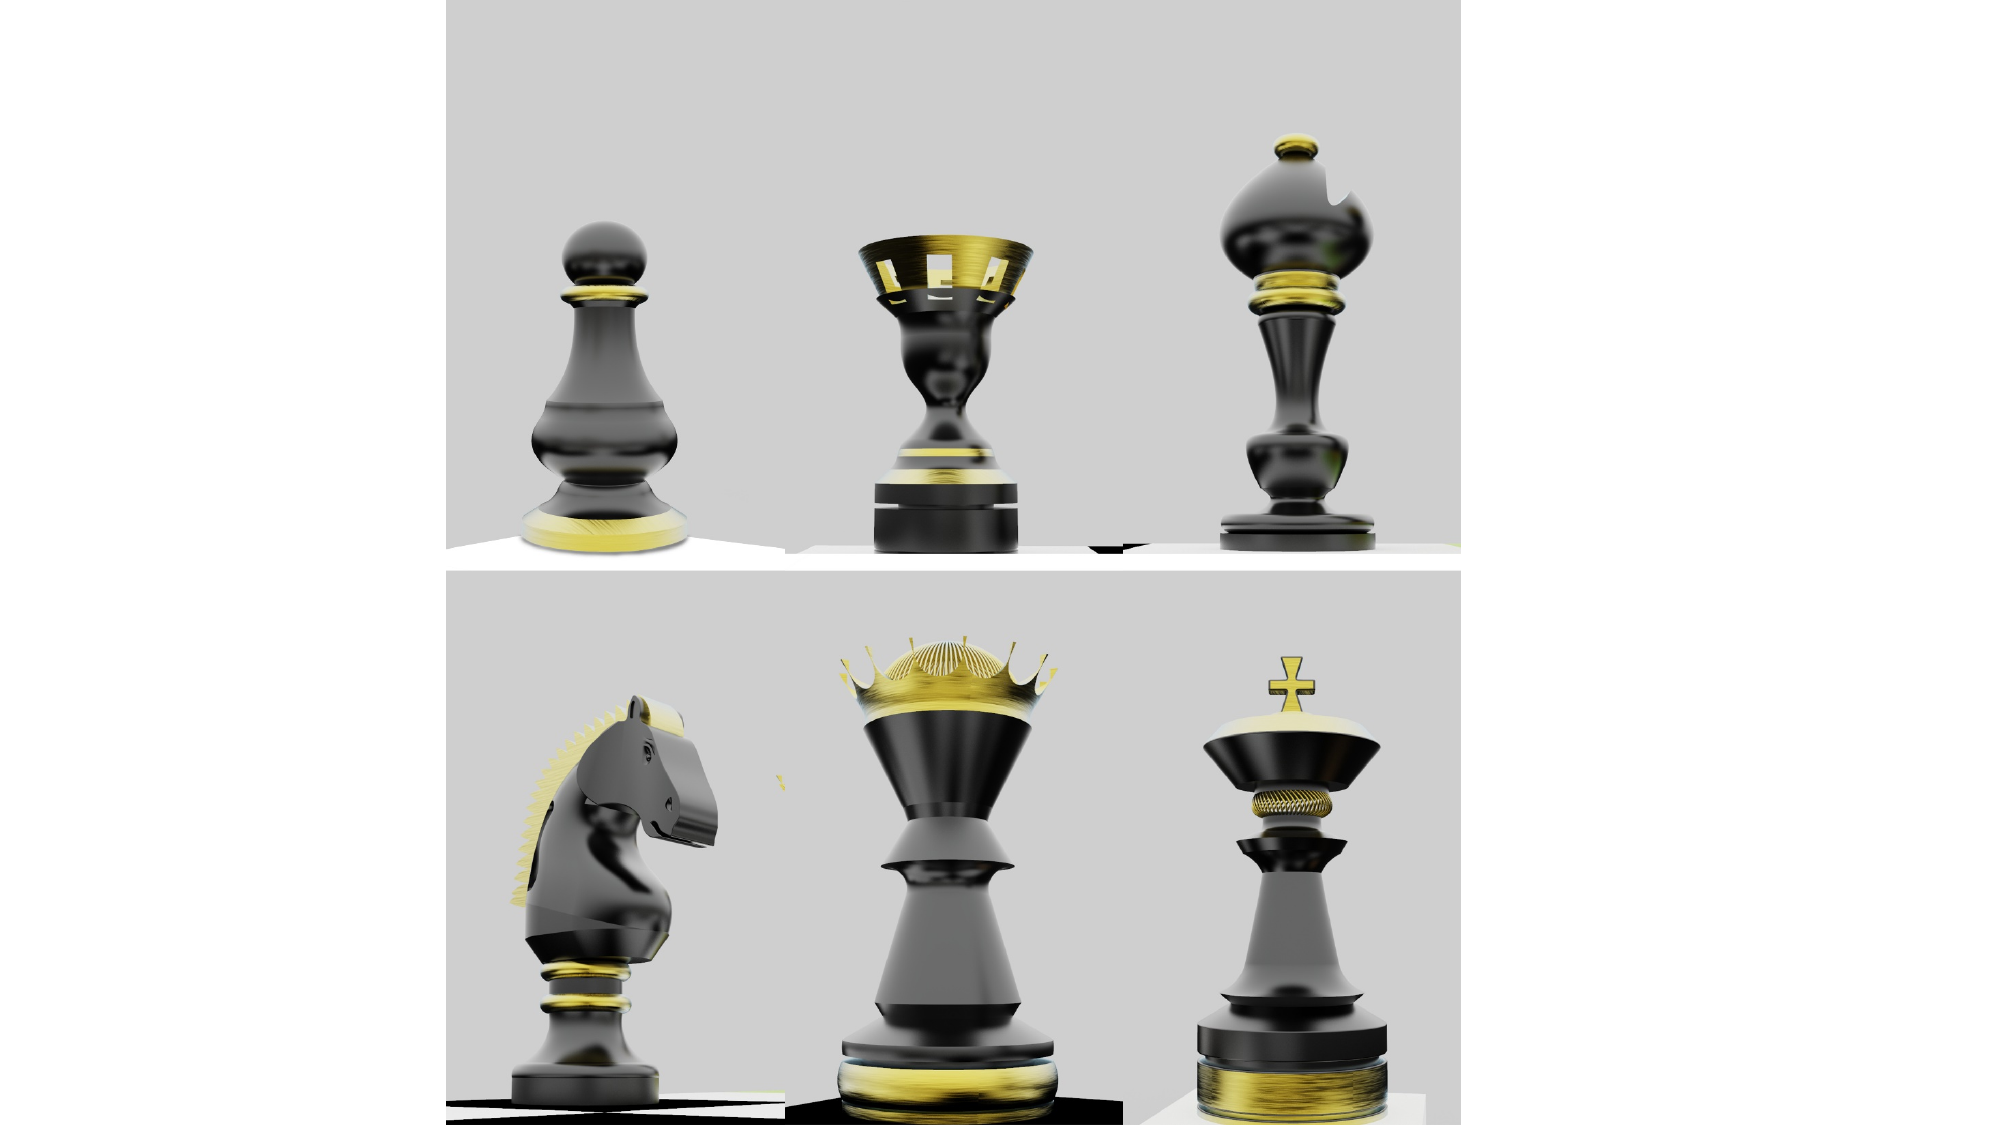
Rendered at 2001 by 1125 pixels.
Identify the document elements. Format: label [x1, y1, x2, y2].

picture [445, 0, 1462, 1125]
